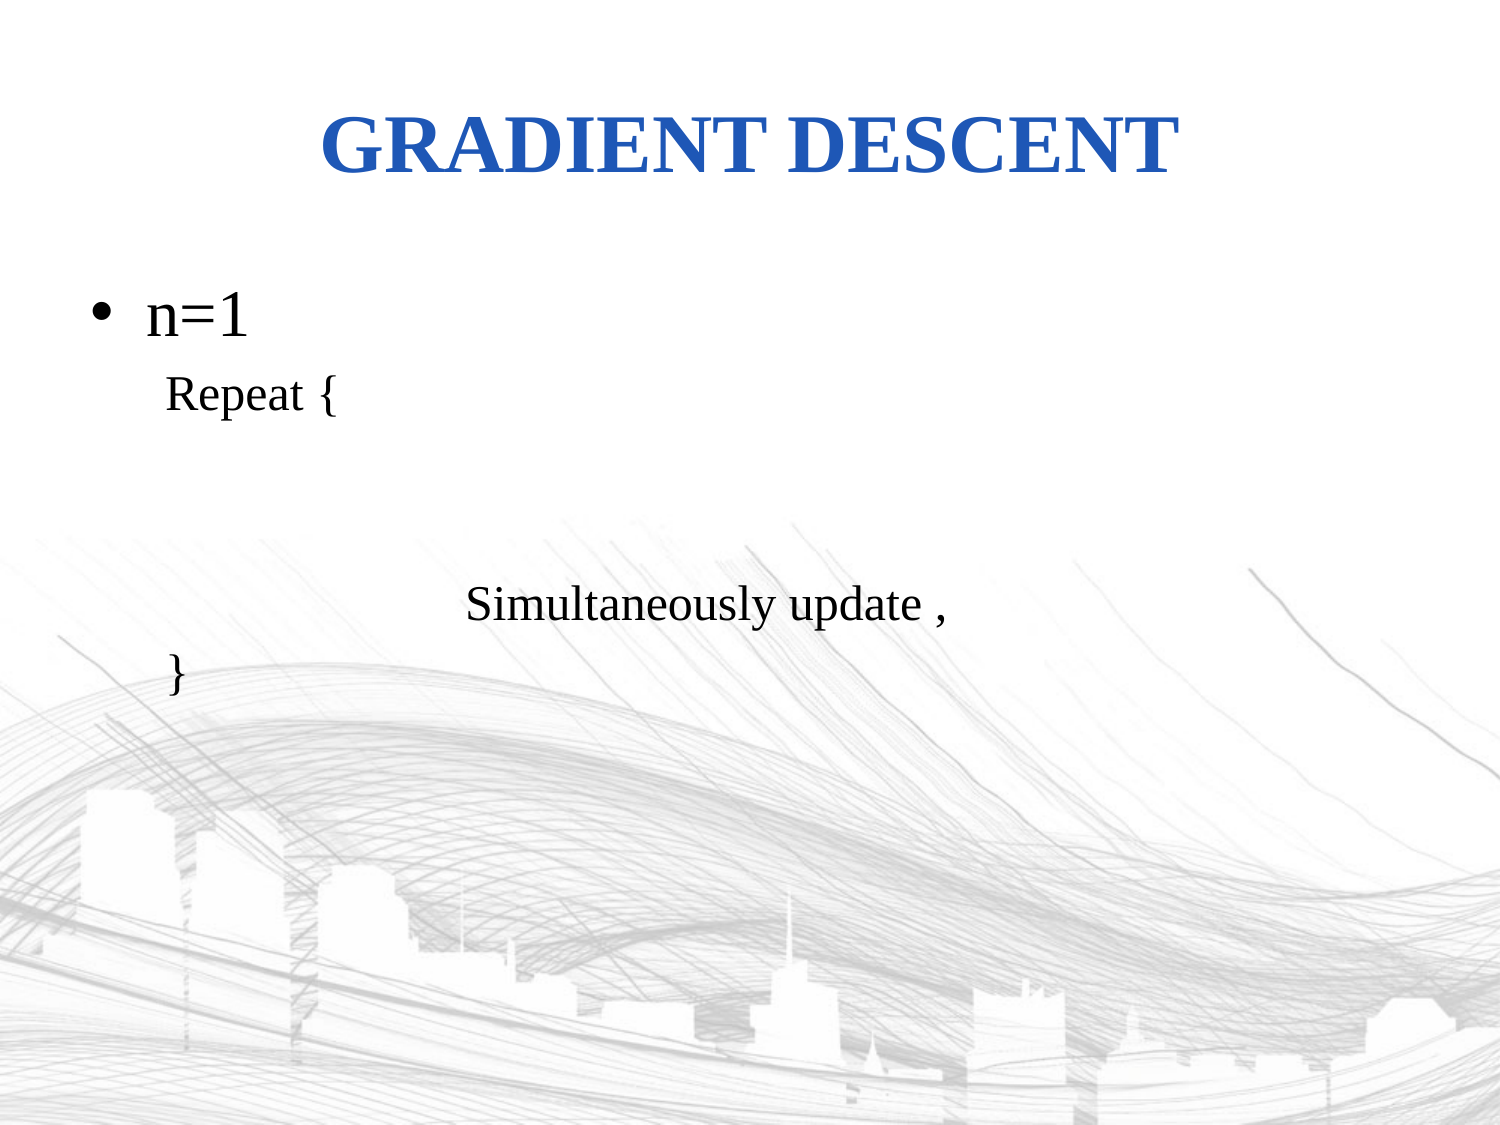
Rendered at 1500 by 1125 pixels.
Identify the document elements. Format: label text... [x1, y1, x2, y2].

picture [0, 0, 1500, 1125]
title Gradient descent [75, 45, 1425, 233]
